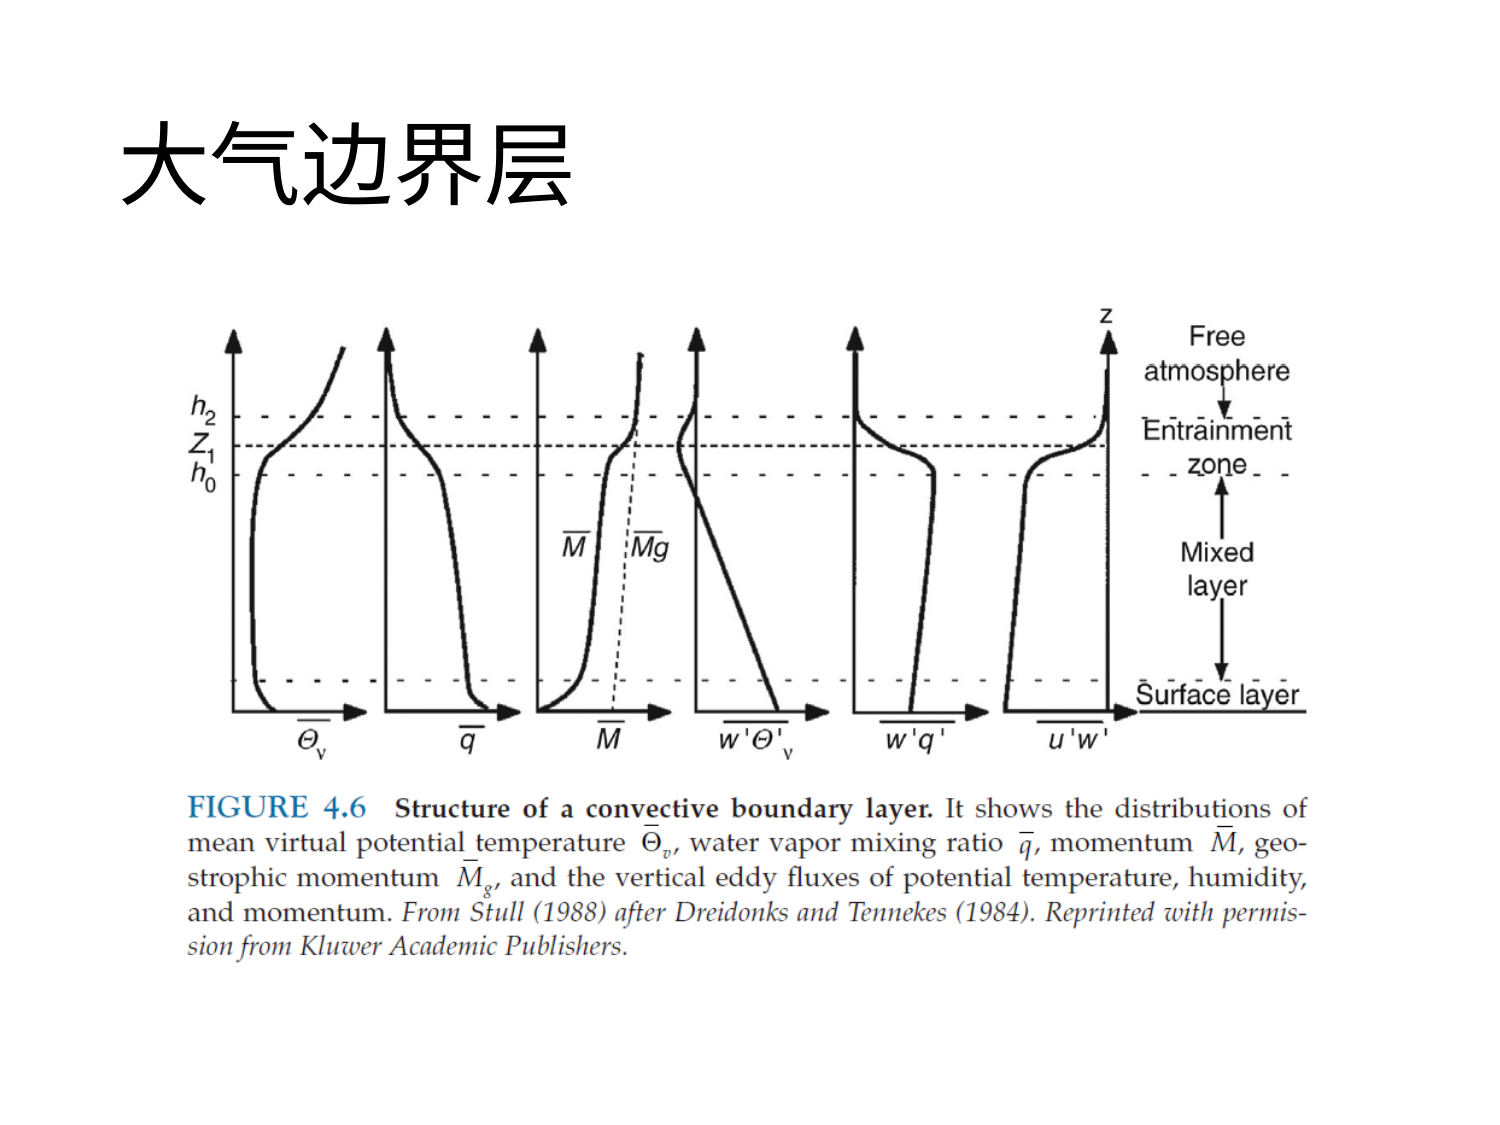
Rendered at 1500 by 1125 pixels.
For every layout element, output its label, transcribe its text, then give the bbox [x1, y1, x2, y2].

picture [174, 300, 1325, 971]
title 大气边界层 [103, 59, 1397, 278]
